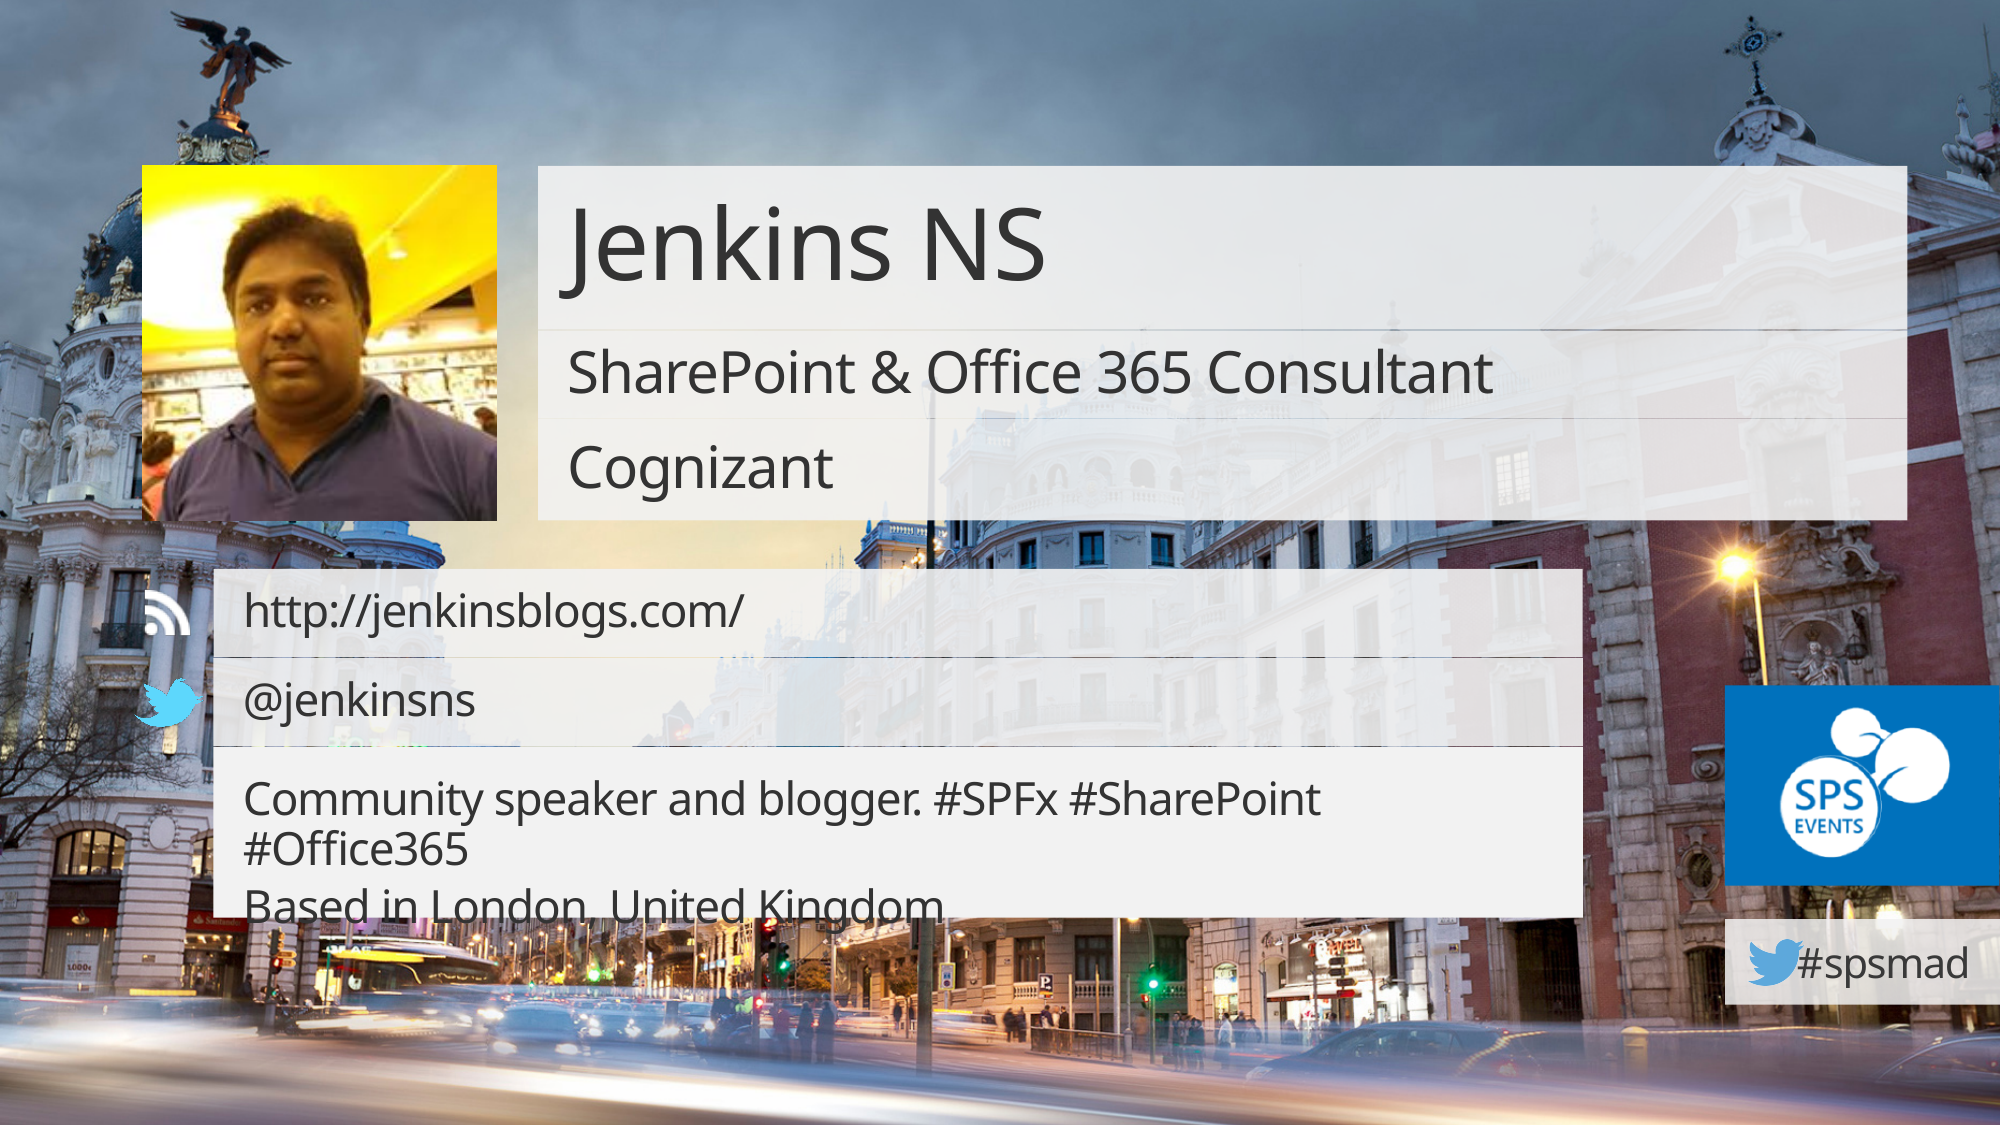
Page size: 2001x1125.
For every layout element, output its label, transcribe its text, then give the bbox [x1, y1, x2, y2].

list SharePoint & Office 365 Consultant [538, 330, 1908, 418]
picture [0, 0, 2000, 1125]
picture [1747, 939, 1805, 986]
list http://jenkinsblogs.com/ [213, 568, 1583, 657]
list Cognizant [538, 418, 1908, 521]
list Community speaker and blogger. #SPFx #SharePoint #Office365 Based in London, United Kingdom [213, 746, 1583, 918]
picture [1762, 699, 1966, 861]
list Jenkins NS [538, 165, 1908, 330]
list @jenkinsns [213, 657, 1583, 746]
